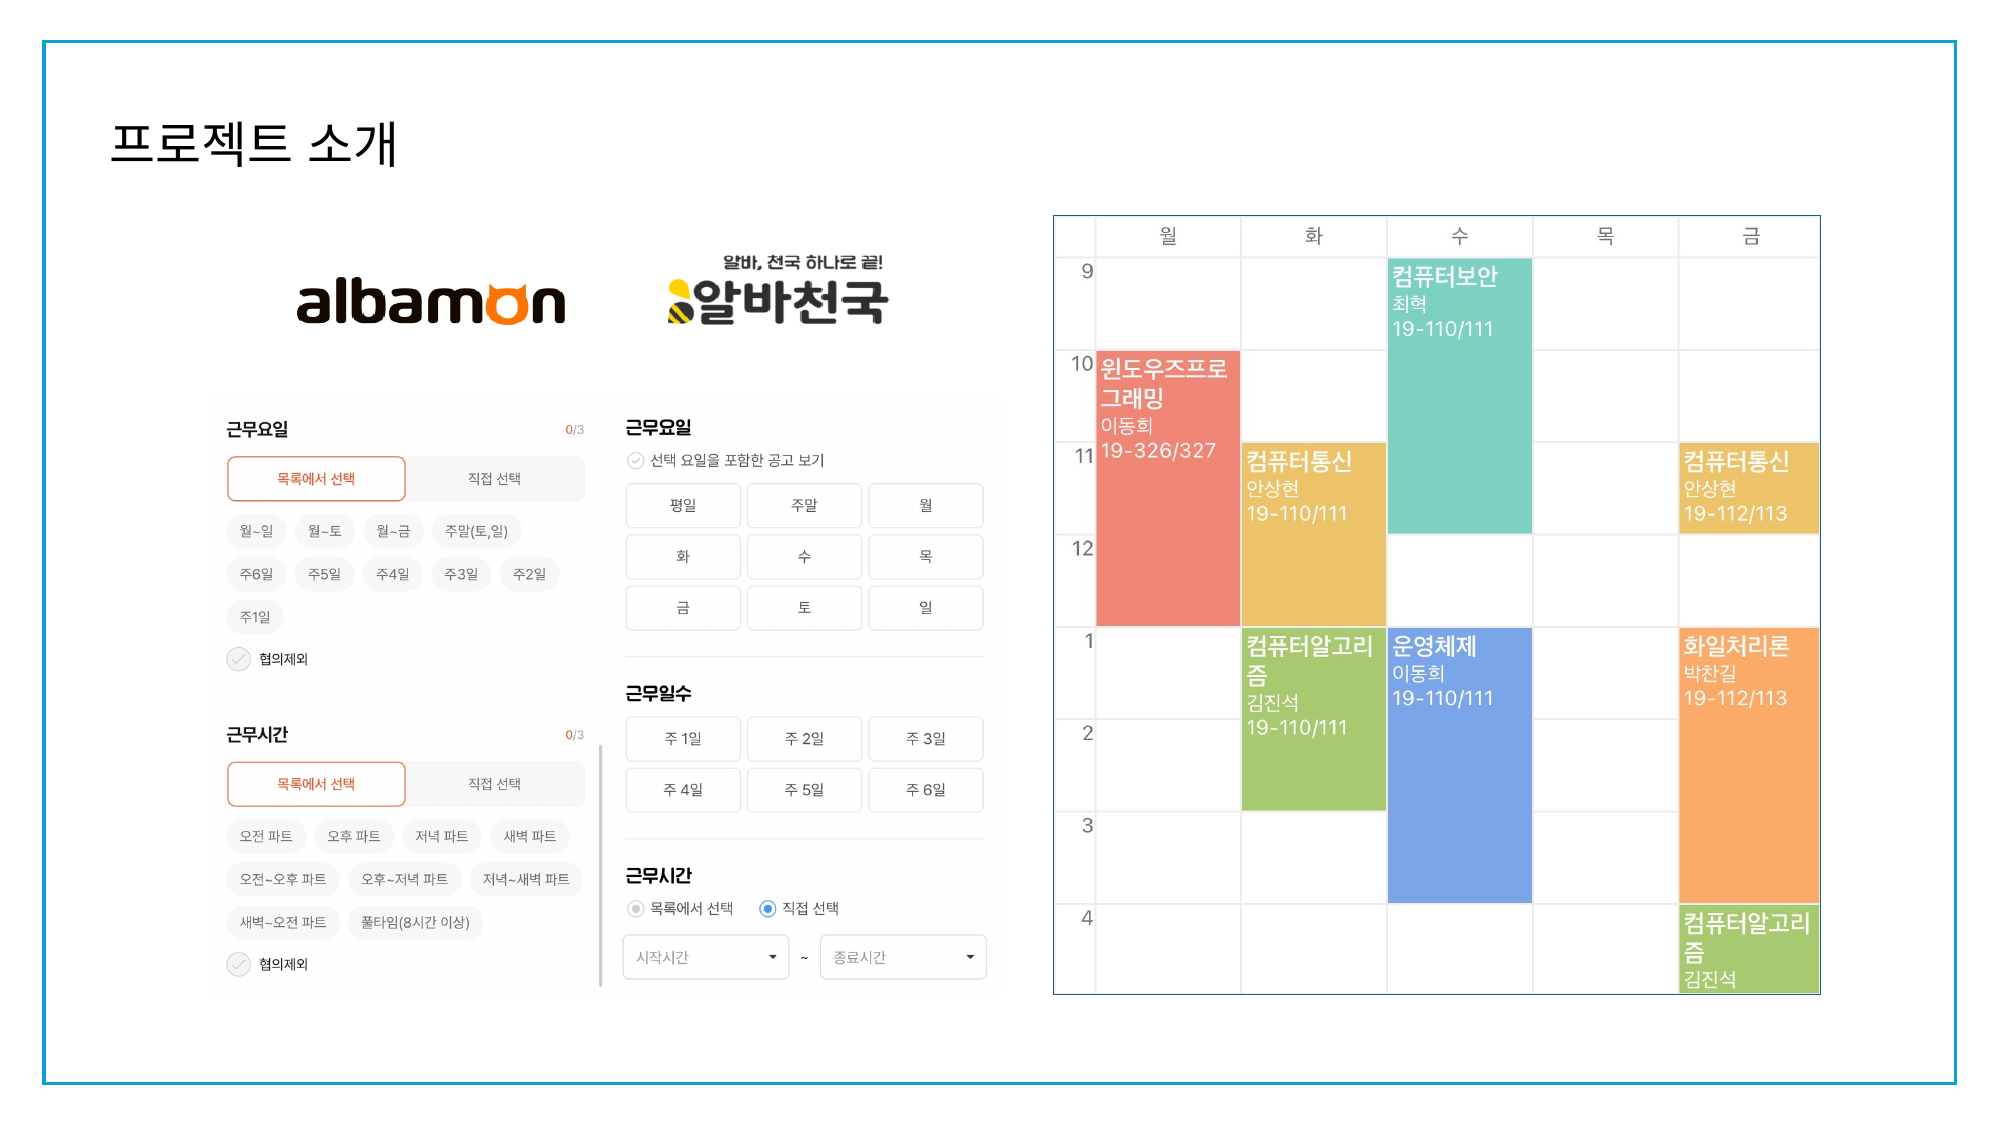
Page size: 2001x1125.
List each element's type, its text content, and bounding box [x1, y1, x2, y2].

picture [1052, 214, 1821, 995]
text_box 프로젝트 소개 [94, 105, 605, 181]
picture [205, 129, 1004, 995]
